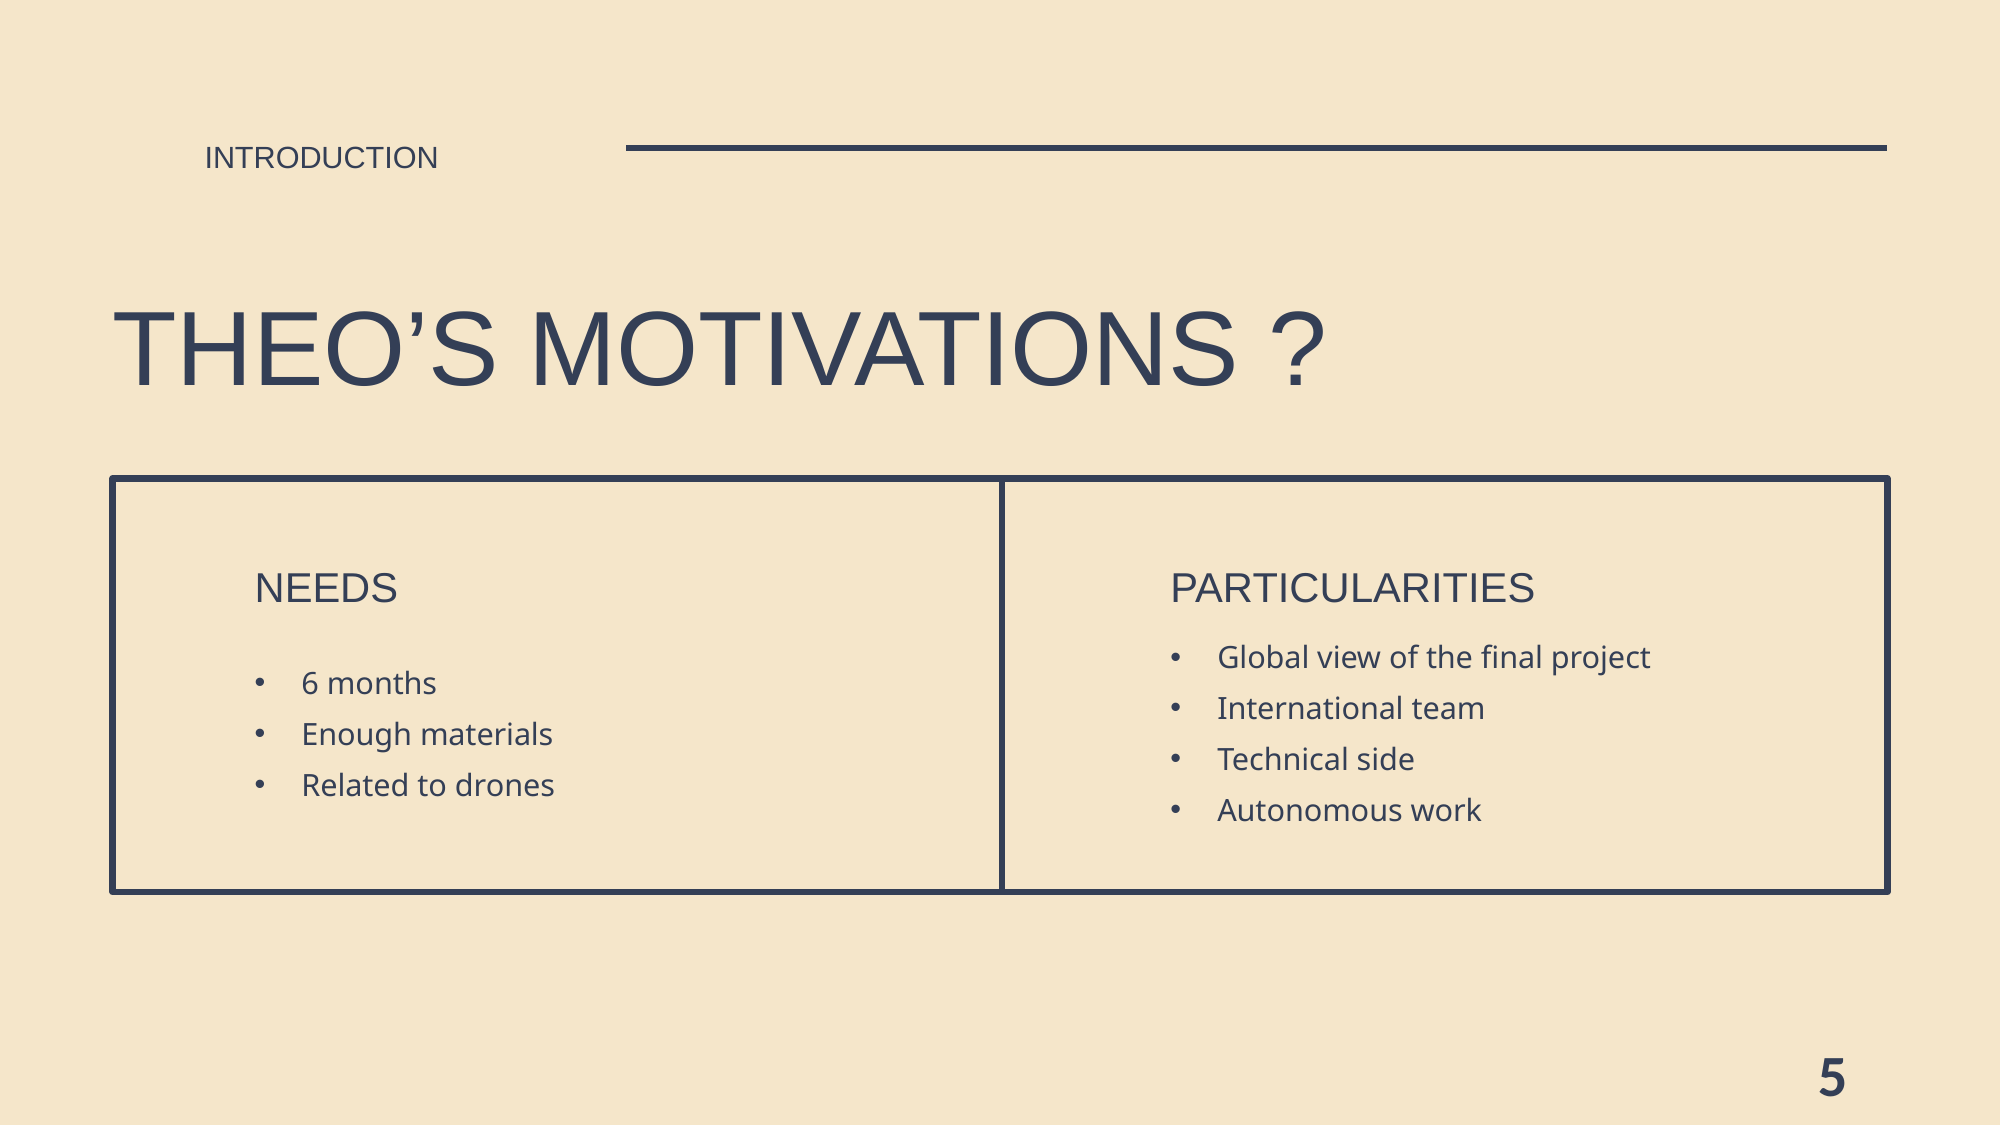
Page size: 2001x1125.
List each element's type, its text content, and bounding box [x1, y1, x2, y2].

slide_number 5 [1412, 1042, 1863, 1103]
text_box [112, 462, 1888, 893]
text_box INTRODUCTION [204, 124, 597, 176]
text_box THEO’S MOTIVATIONS ? [112, 280, 1888, 407]
